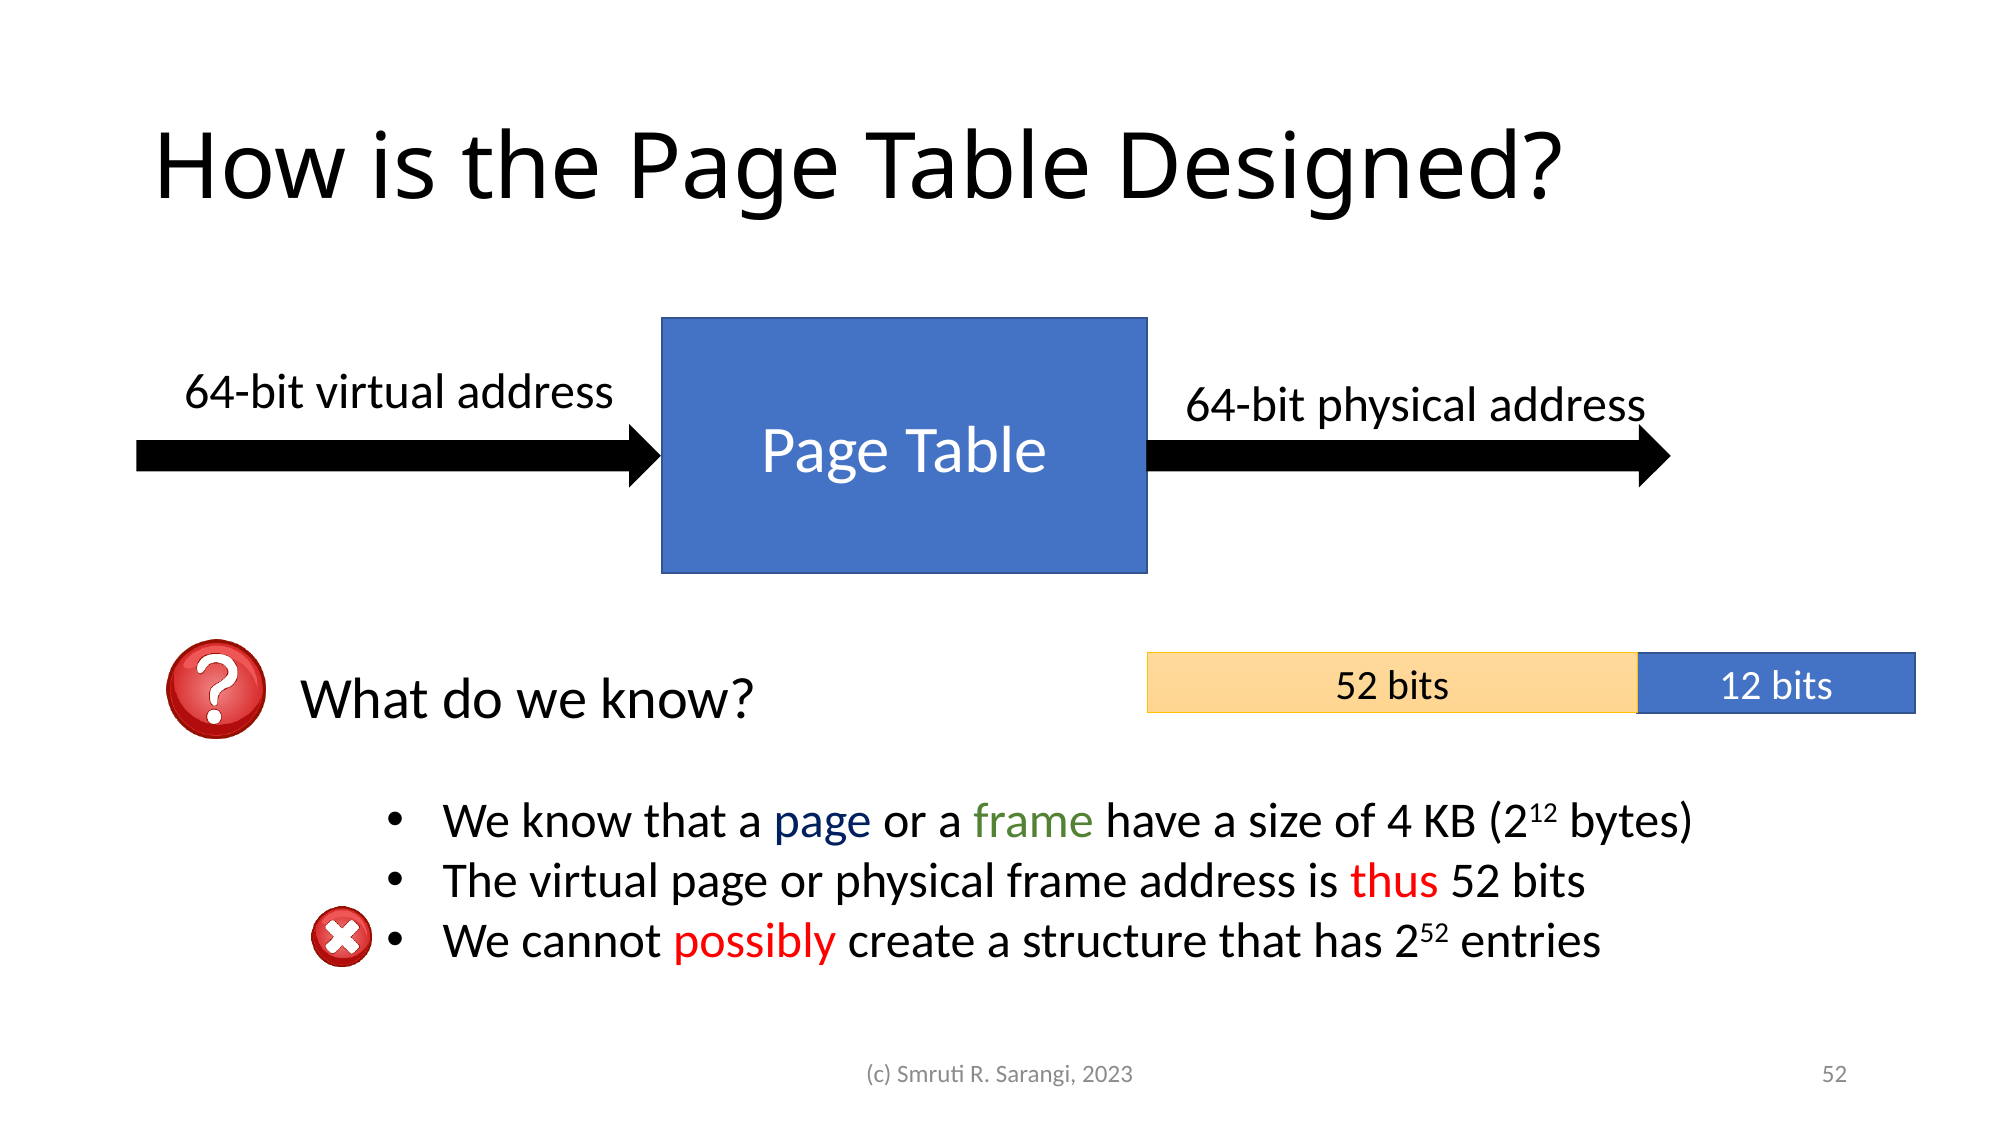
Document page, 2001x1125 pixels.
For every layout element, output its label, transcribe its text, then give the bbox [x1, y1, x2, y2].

title How is the Page Table Designed? [137, 59, 1863, 278]
text_box [1146, 439, 1671, 488]
picture [166, 639, 266, 739]
slide_number 52 [1412, 1042, 1863, 1103]
text_box What do we know? [285, 652, 785, 738]
text_box 64-bit physical address [1170, 363, 1662, 439]
text_box Page Table [661, 317, 1148, 574]
text_box 12 bits [1636, 652, 1916, 714]
text_box 64-bit virtual address [169, 350, 629, 426]
picture [311, 906, 372, 967]
footer (c) Smruti R. Sarangi, 2023 [662, 1042, 1338, 1103]
text_box We know that a page or a frame have a size of 4 KB (212 bytes) The virtual page or physical frame address is thus 52 bits We cannot possibly create a structure that has 252 entries [371, 780, 1771, 976]
text_box 52 bits [1147, 652, 1638, 713]
text_box [136, 424, 661, 488]
